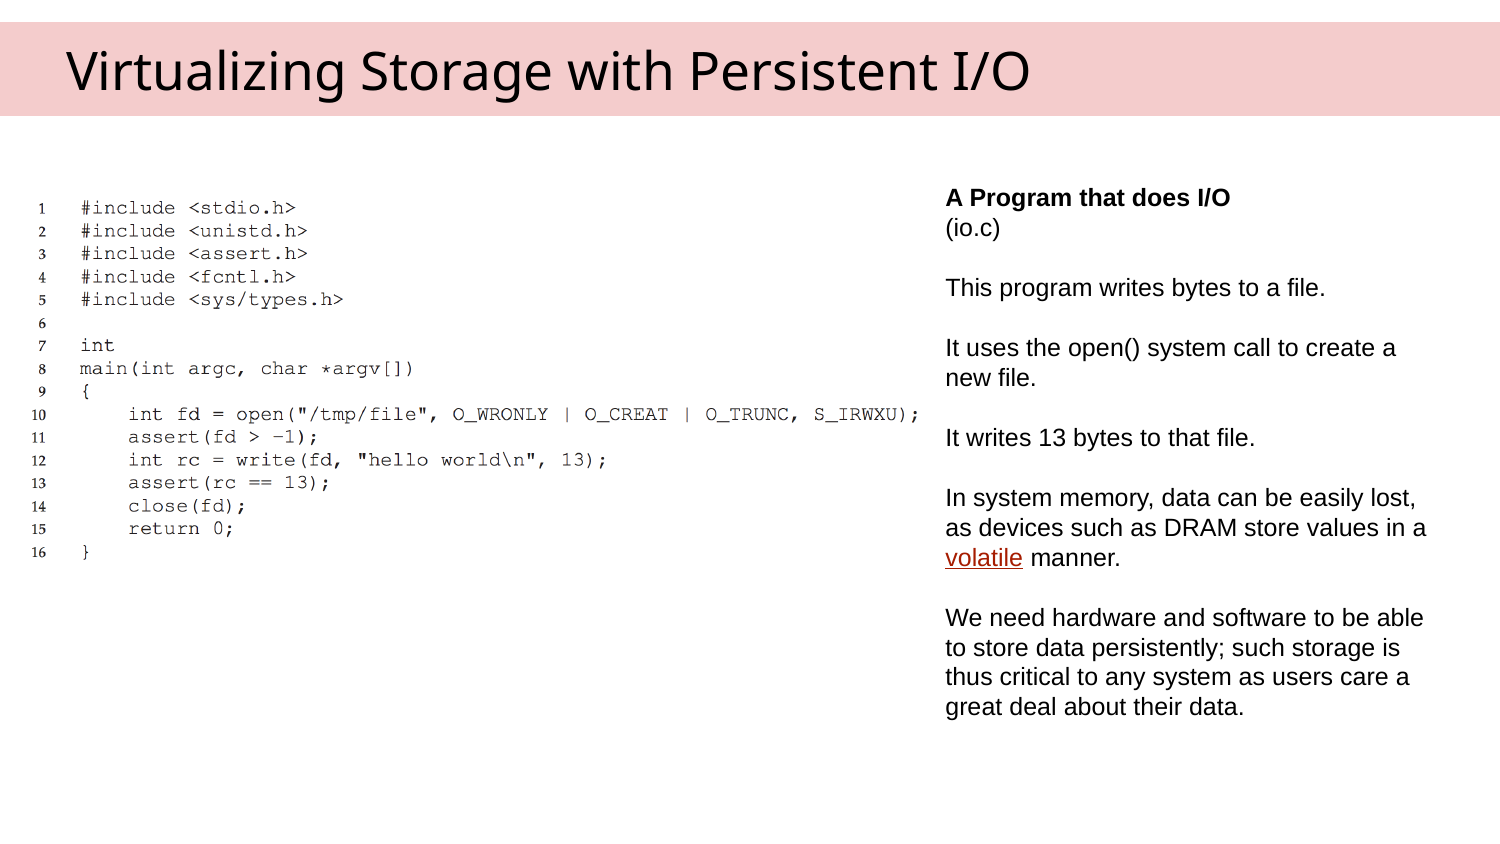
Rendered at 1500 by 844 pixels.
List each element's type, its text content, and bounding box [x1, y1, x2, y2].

text_box A Program that does I/O (io.c) This program writes bytes to a file. It uses the open() system call to create a new file. It writes 13 bytes to that file. In system memory, data can be easily lost, as devices such as DRAM store values in a volatile manner. We need hardware and software to be able to store data persistently; such storage is thus critical to any system as users care a great deal about their data. [930, 166, 1449, 794]
picture [24, 191, 926, 565]
title Virtualizing Storage with Persistent I/O [51, 22, 1449, 116]
